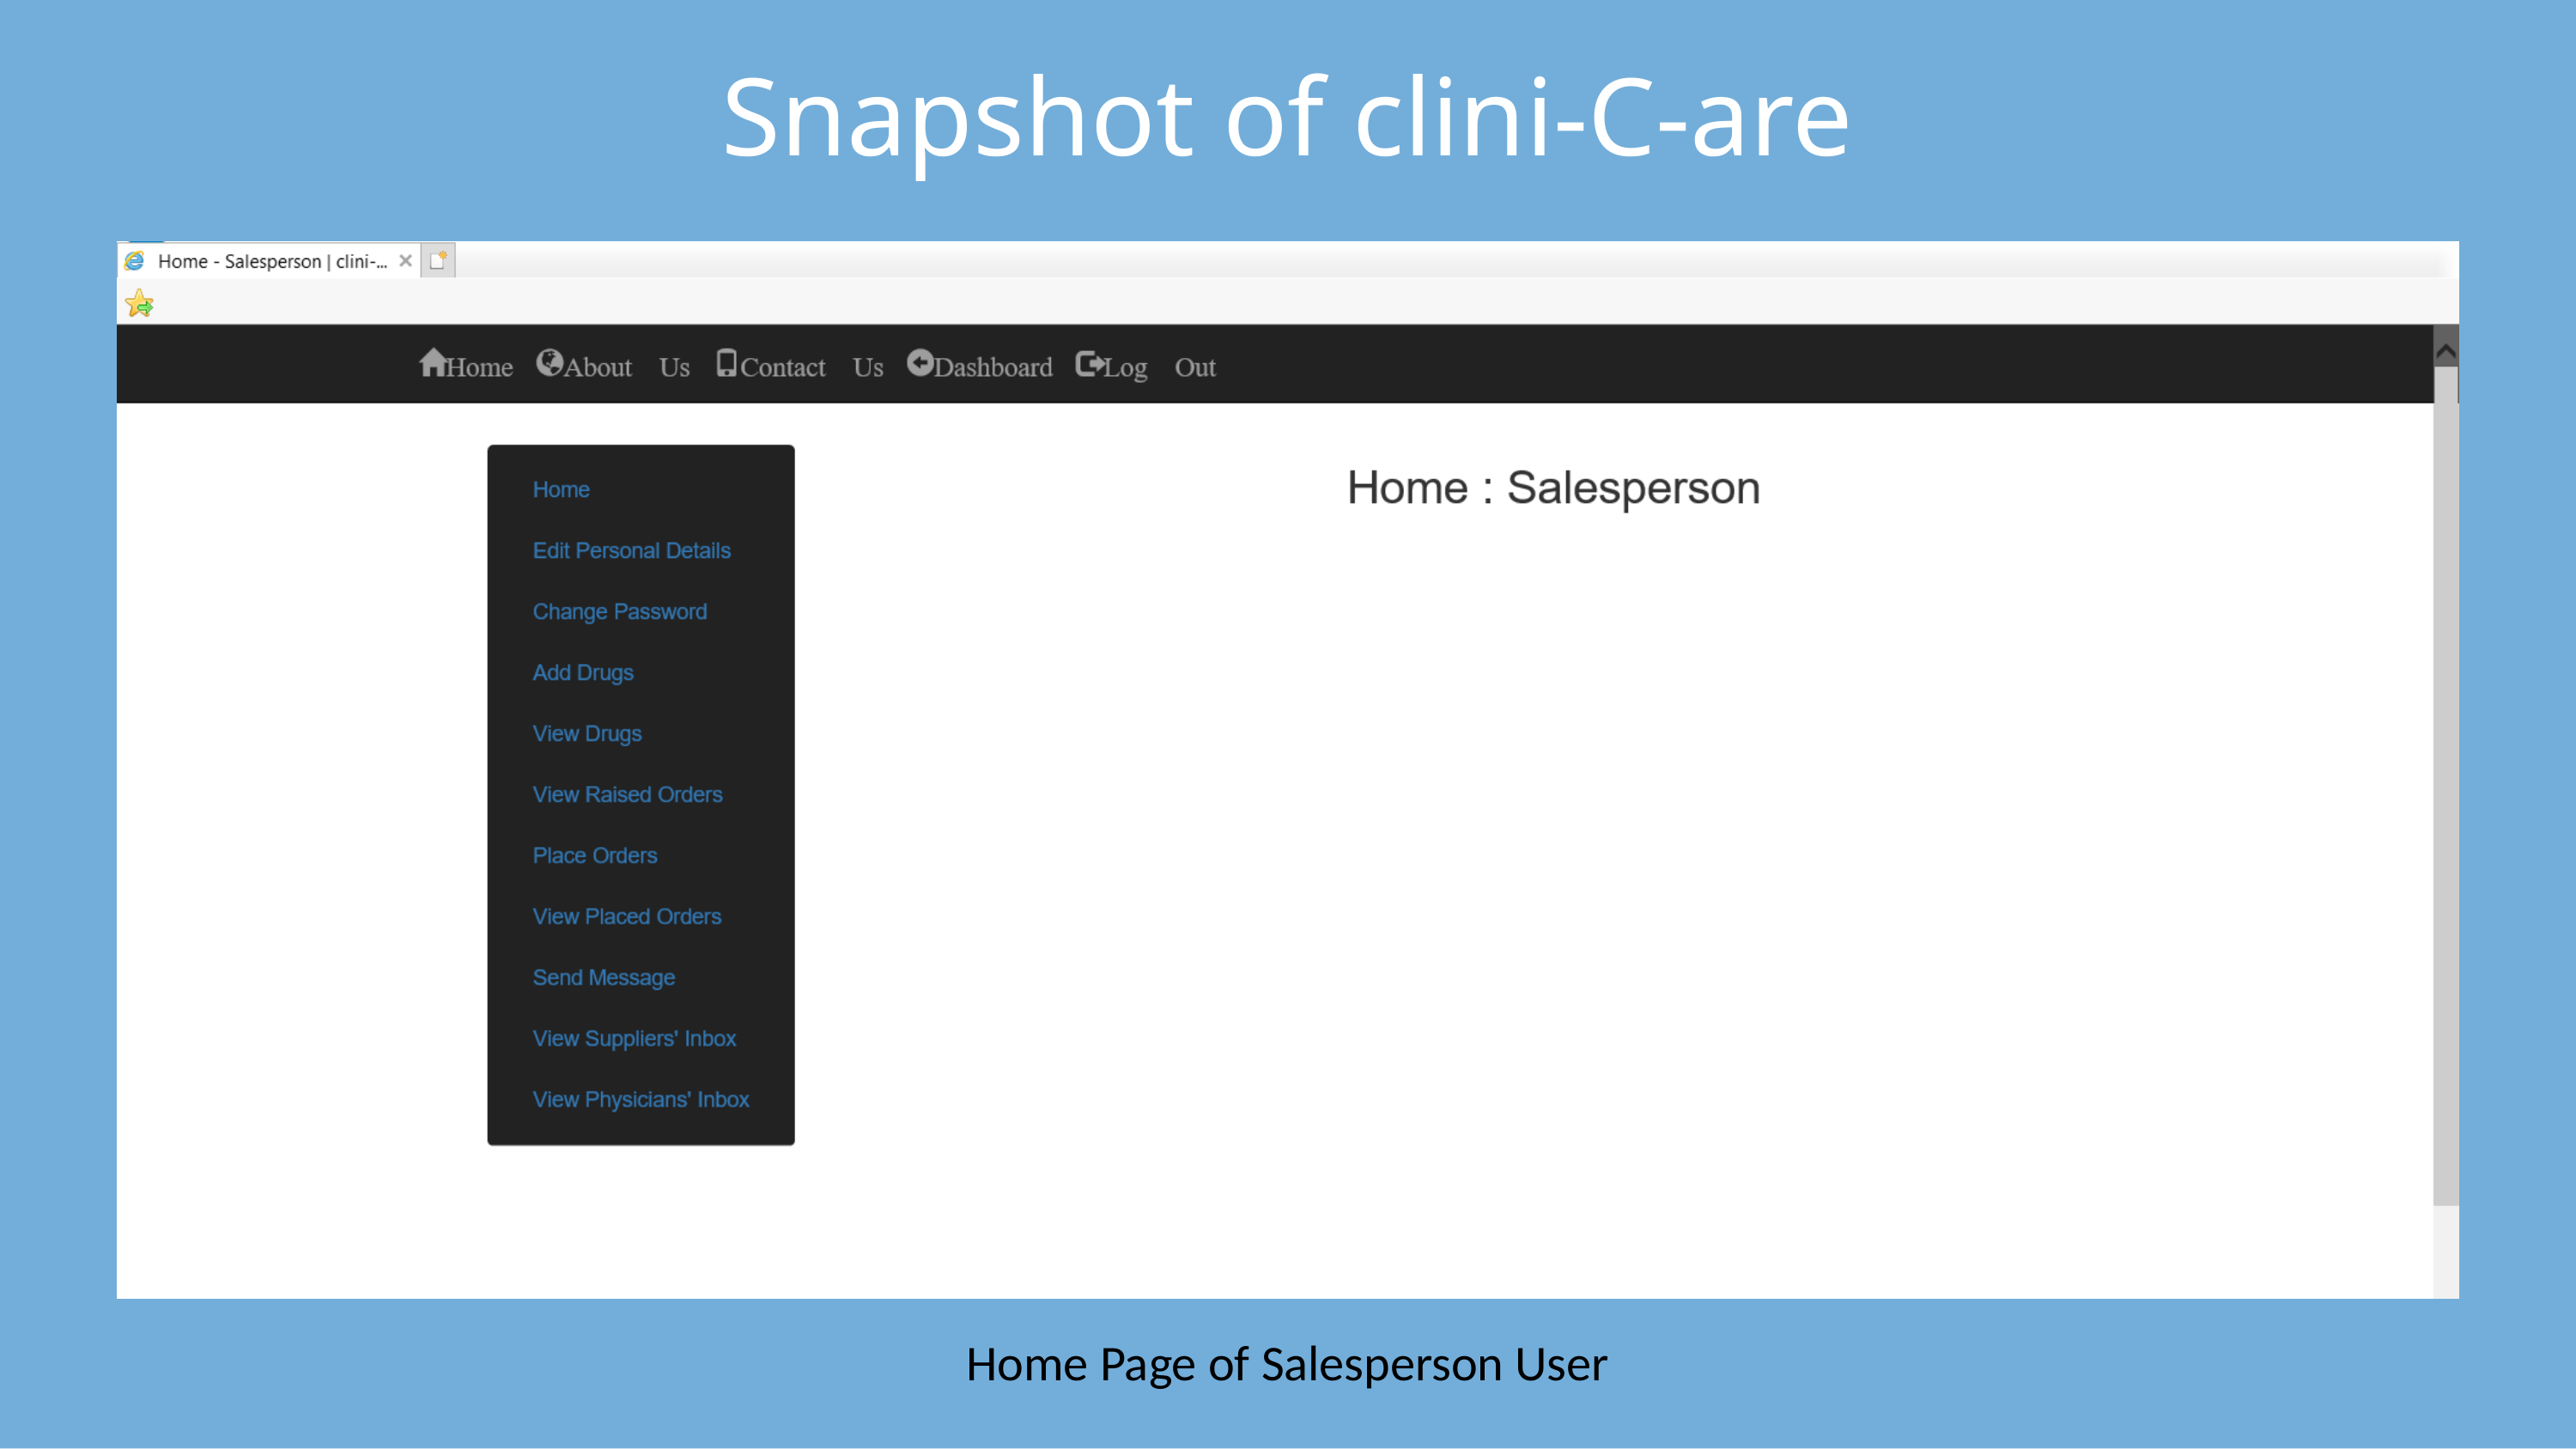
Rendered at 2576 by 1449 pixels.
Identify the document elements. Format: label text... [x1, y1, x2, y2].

text_box [0, 0, 2576, 1449]
title Snapshot of clini-C-are [623, 48, 1953, 179]
text_box Home Page of Salesperson User [928, 1324, 1648, 1397]
picture [117, 241, 2459, 1299]
